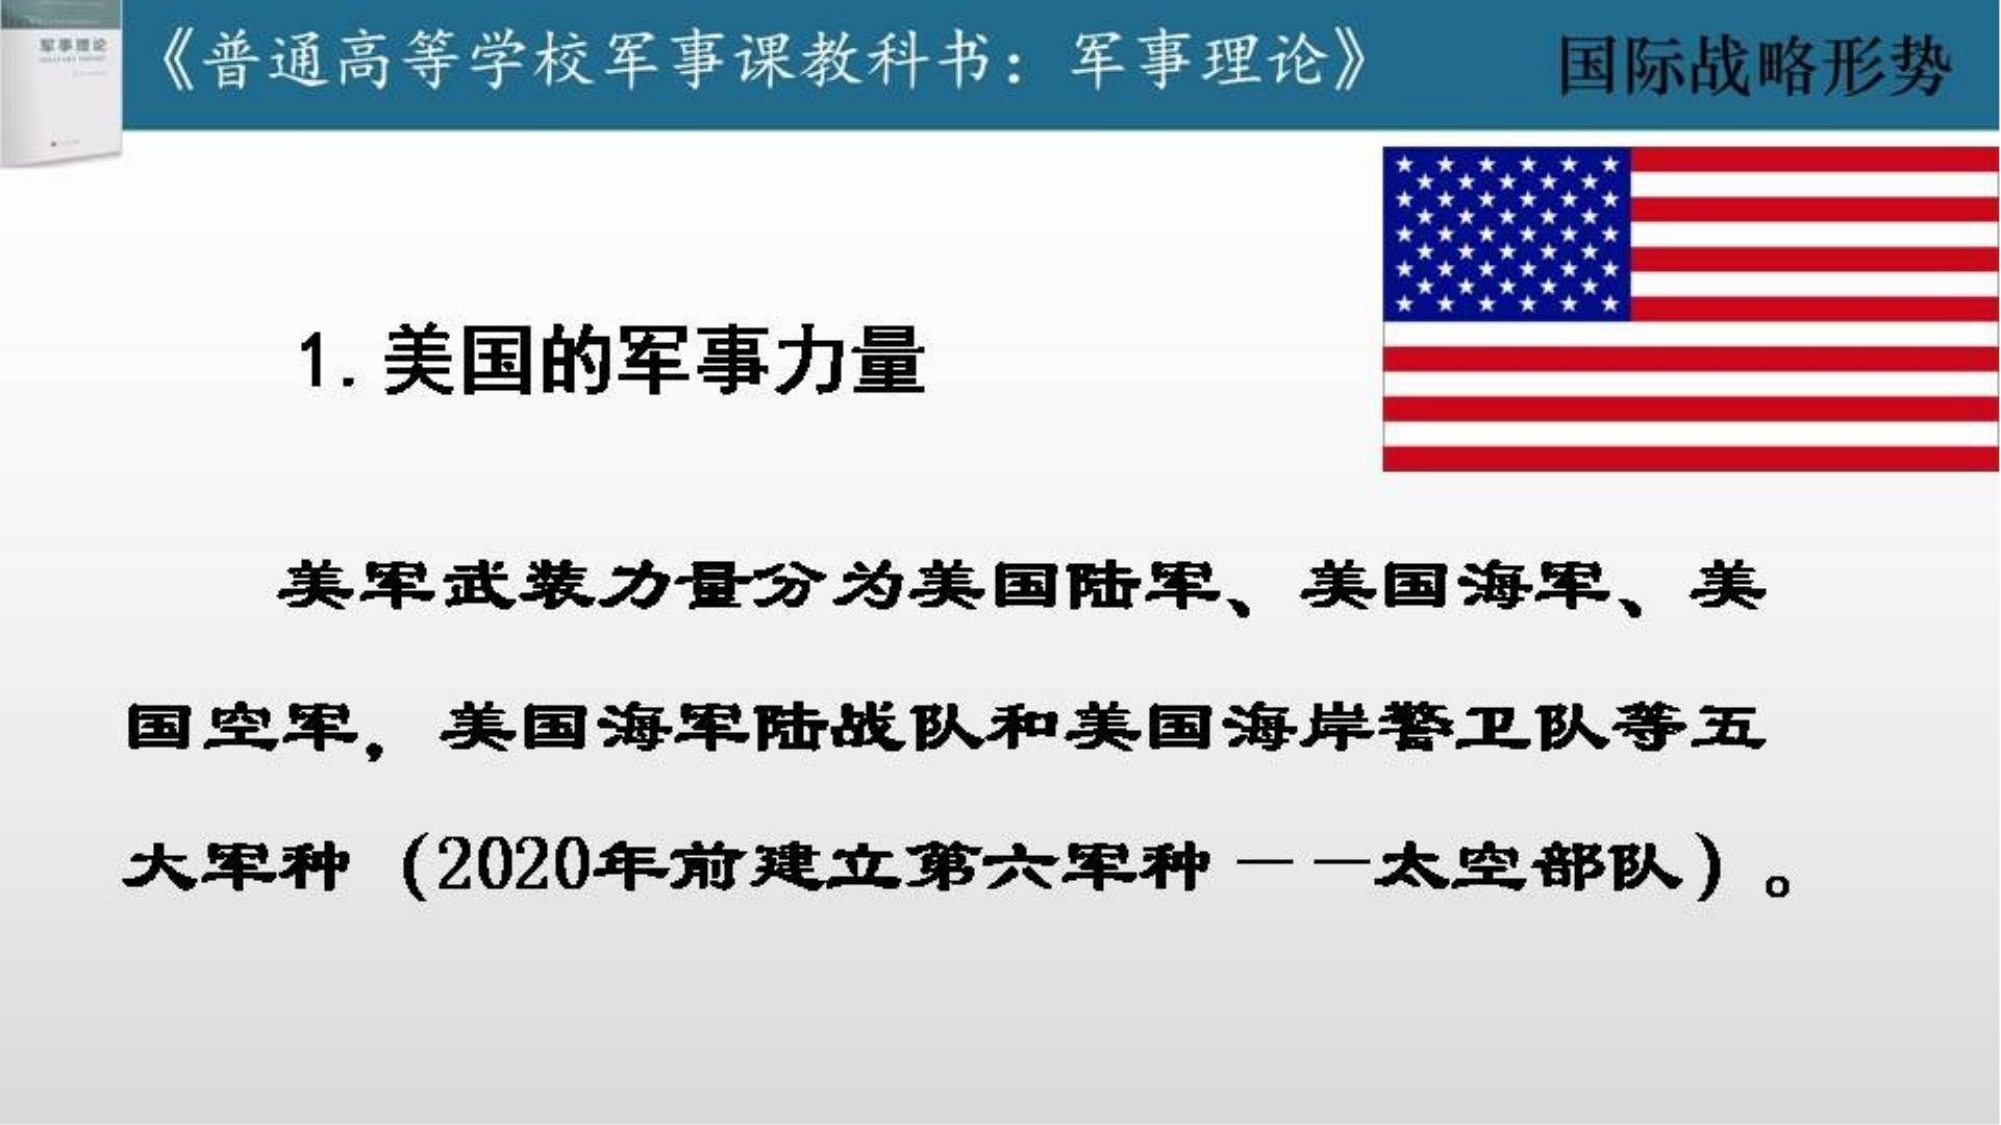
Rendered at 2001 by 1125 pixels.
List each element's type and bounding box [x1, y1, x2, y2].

text_box [0, 0, 2000, 1125]
